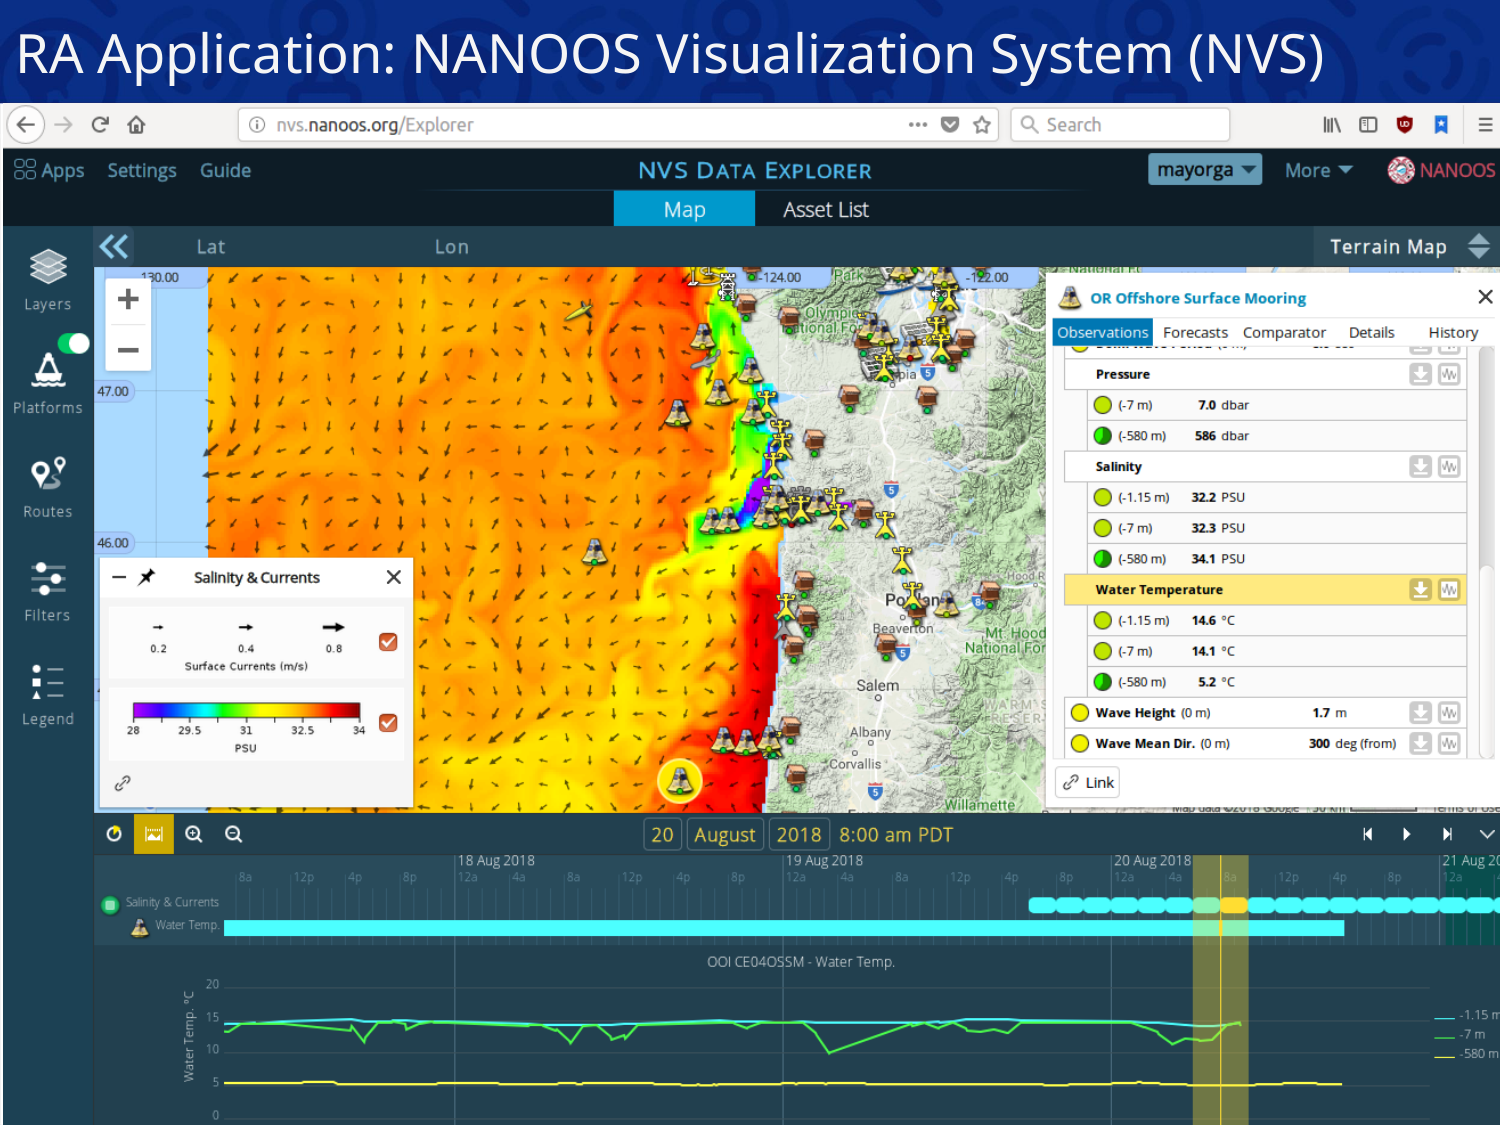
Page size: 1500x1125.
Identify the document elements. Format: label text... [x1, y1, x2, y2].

picture [0, 100, 1500, 1125]
text_box RA Application: NANOOS Visualization System (NVS) [0, 2, 1500, 100]
